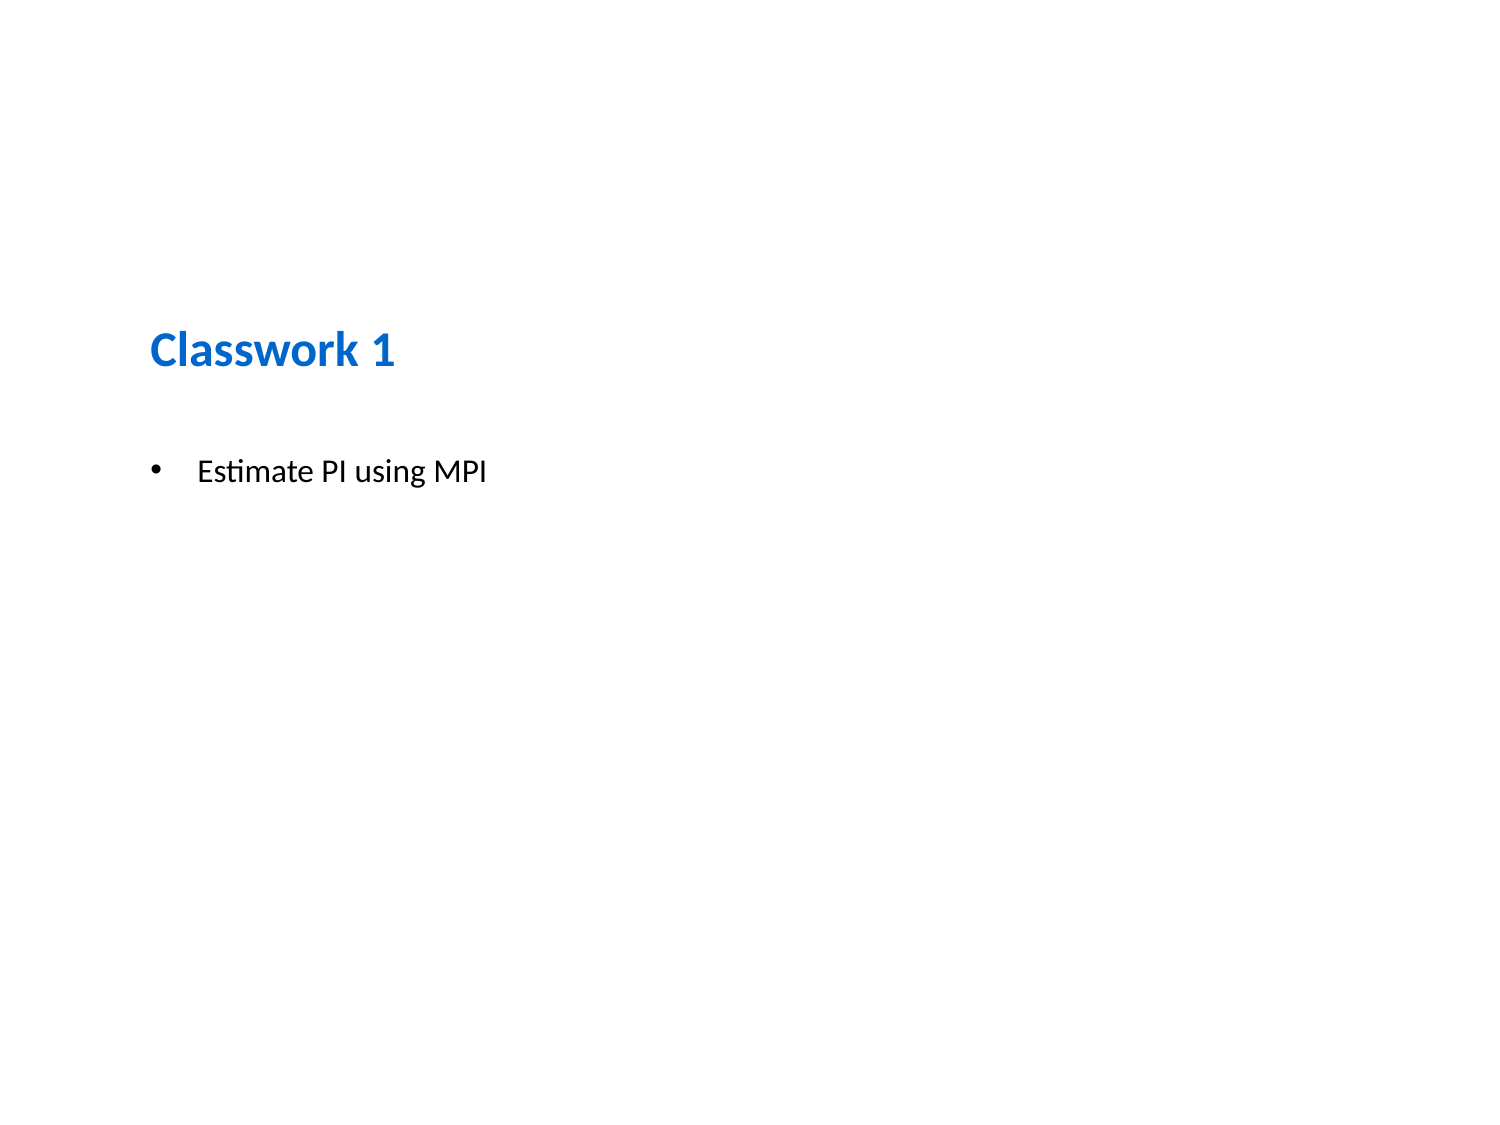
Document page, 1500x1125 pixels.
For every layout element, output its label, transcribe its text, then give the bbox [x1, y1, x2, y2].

text_box Classwork 1 Estimate PI using MPI [135, 308, 1412, 497]
